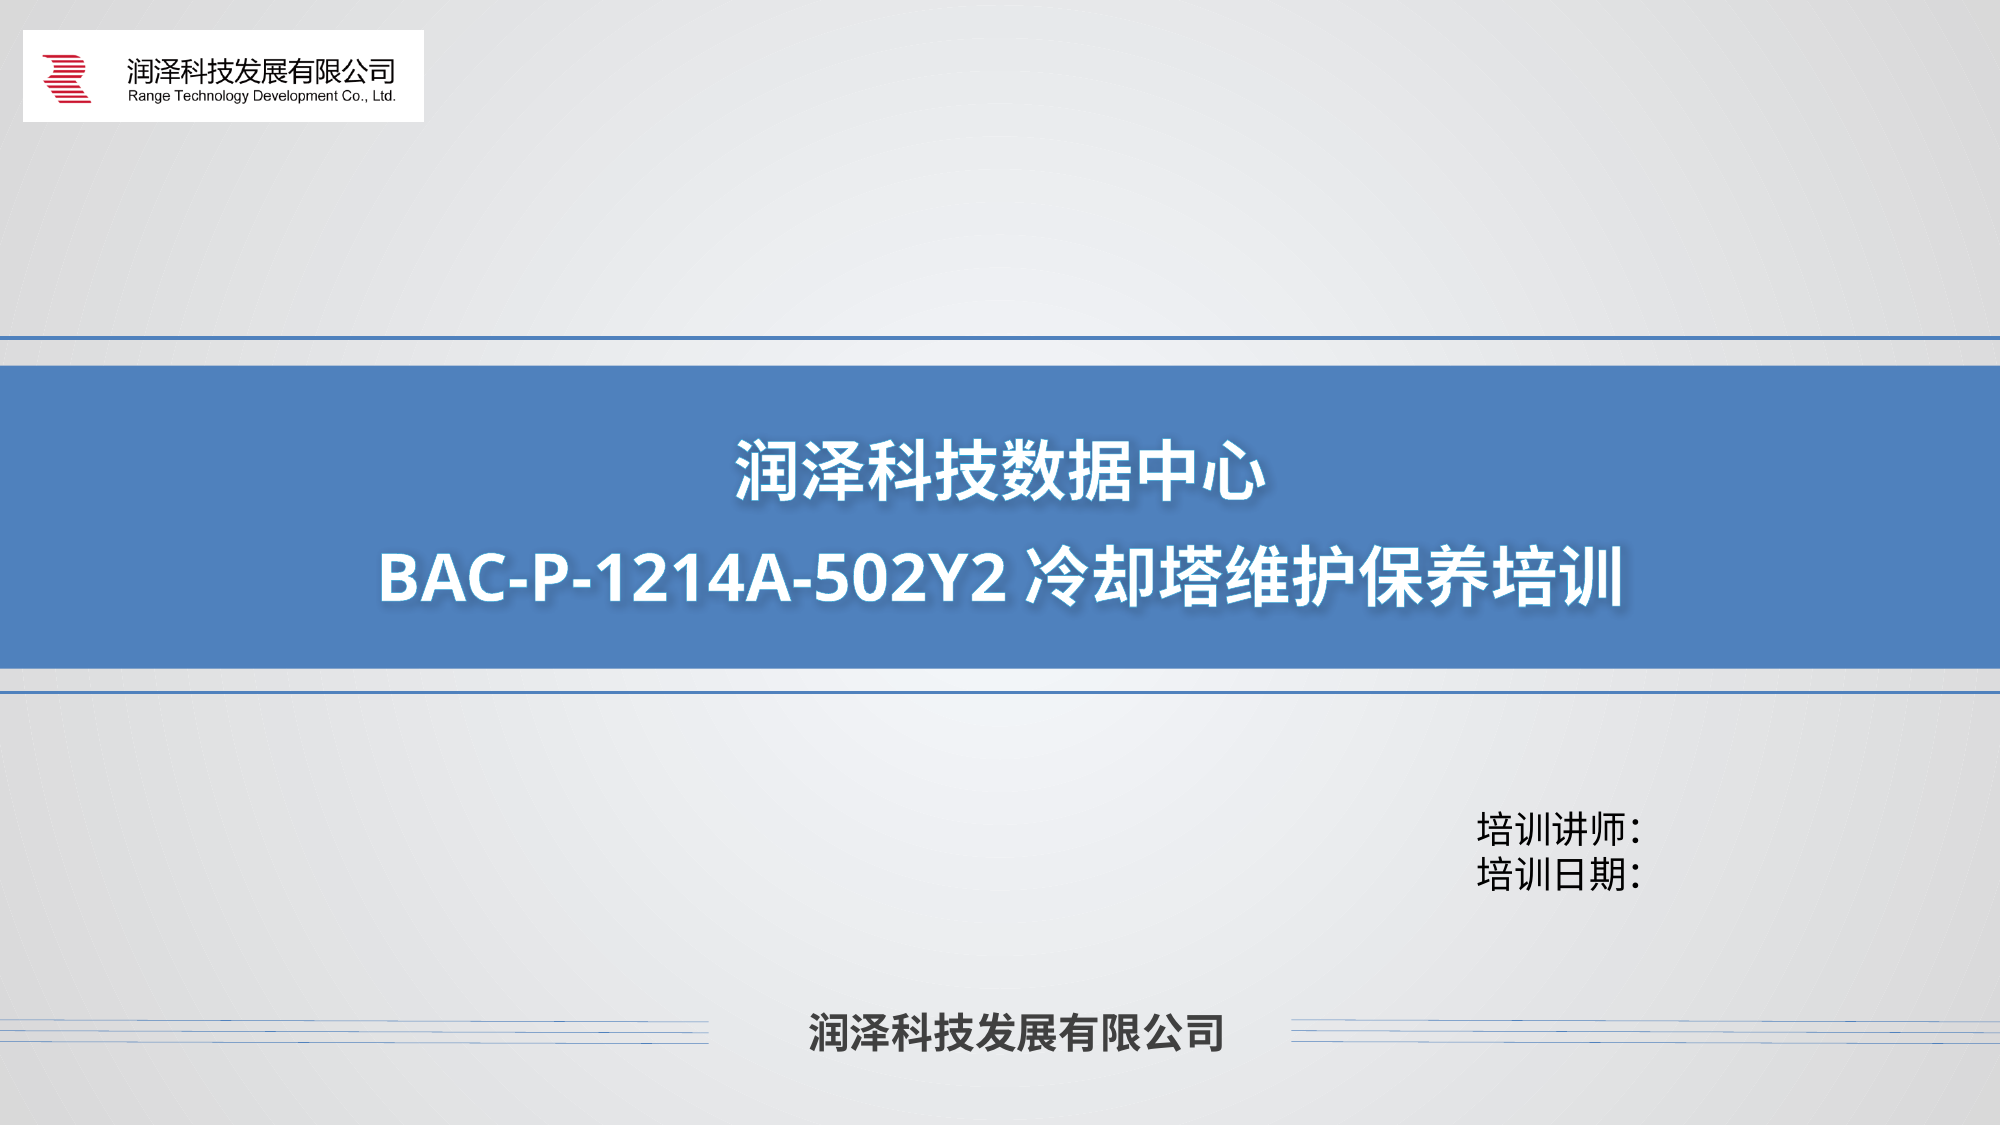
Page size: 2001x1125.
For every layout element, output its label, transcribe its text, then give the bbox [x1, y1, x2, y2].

picture [23, 30, 424, 122]
text_box BAC-P-1214A-502Y2冷却塔维护保养培训 [303, 527, 1697, 622]
text_box 培训讲师： 培训日期： [1461, 798, 1680, 904]
